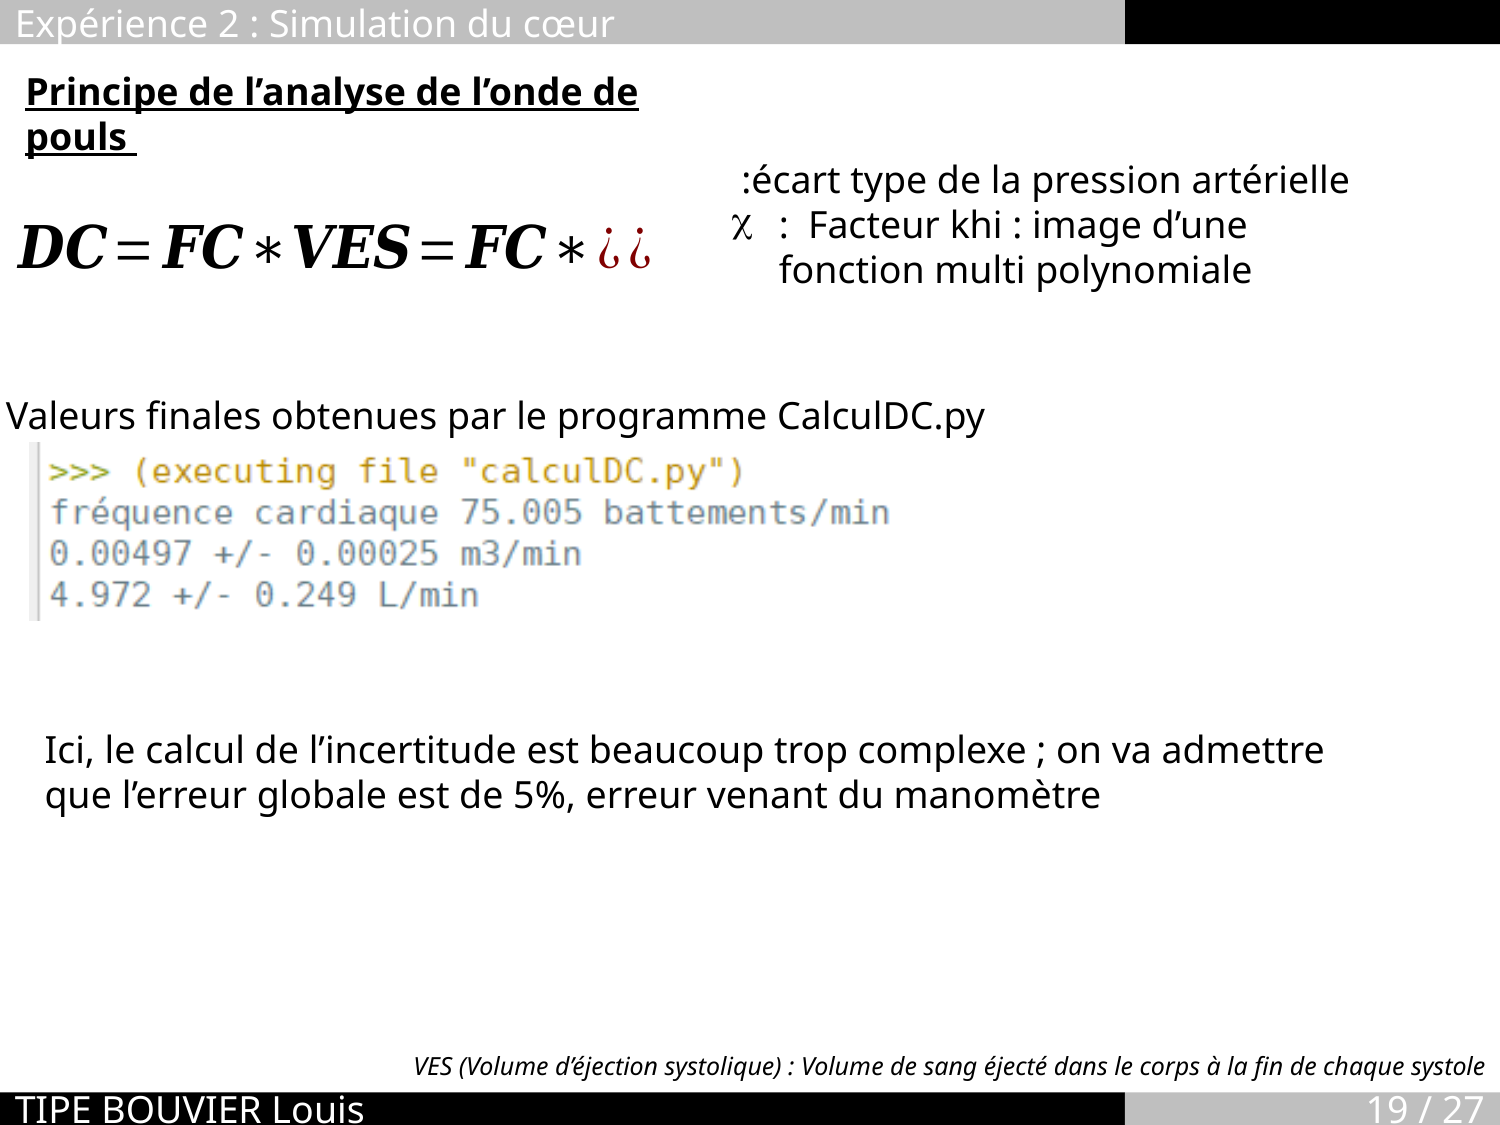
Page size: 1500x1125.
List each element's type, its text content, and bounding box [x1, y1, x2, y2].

text_box VES (Volume d’éjection systolique) : Volume de sang éjecté dans le corps à la fin de chaque systole [398, 1043, 1500, 1088]
text_box Expérience 2 : Simulation du cœur [0, 0, 1126, 45]
text_box TIPE BOUVIER Louis [0, 1091, 1124, 1125]
text_box 19 / 27 [1124, 1091, 1500, 1125]
text_box Ici, le calcul de l’incertitude est beaucoup trop complexe ; on va admettre que l’erreur globale est de 5%, erreur venant du manomètre [29, 718, 1408, 824]
text_box Valeurs finales obtenues par le programme CalculDC.py [0, 385, 1011, 445]
text_box [1126, 0, 1500, 45]
picture [29, 442, 901, 621]
text_box Principe de l’analyse de l’onde de pouls [10, 60, 682, 166]
